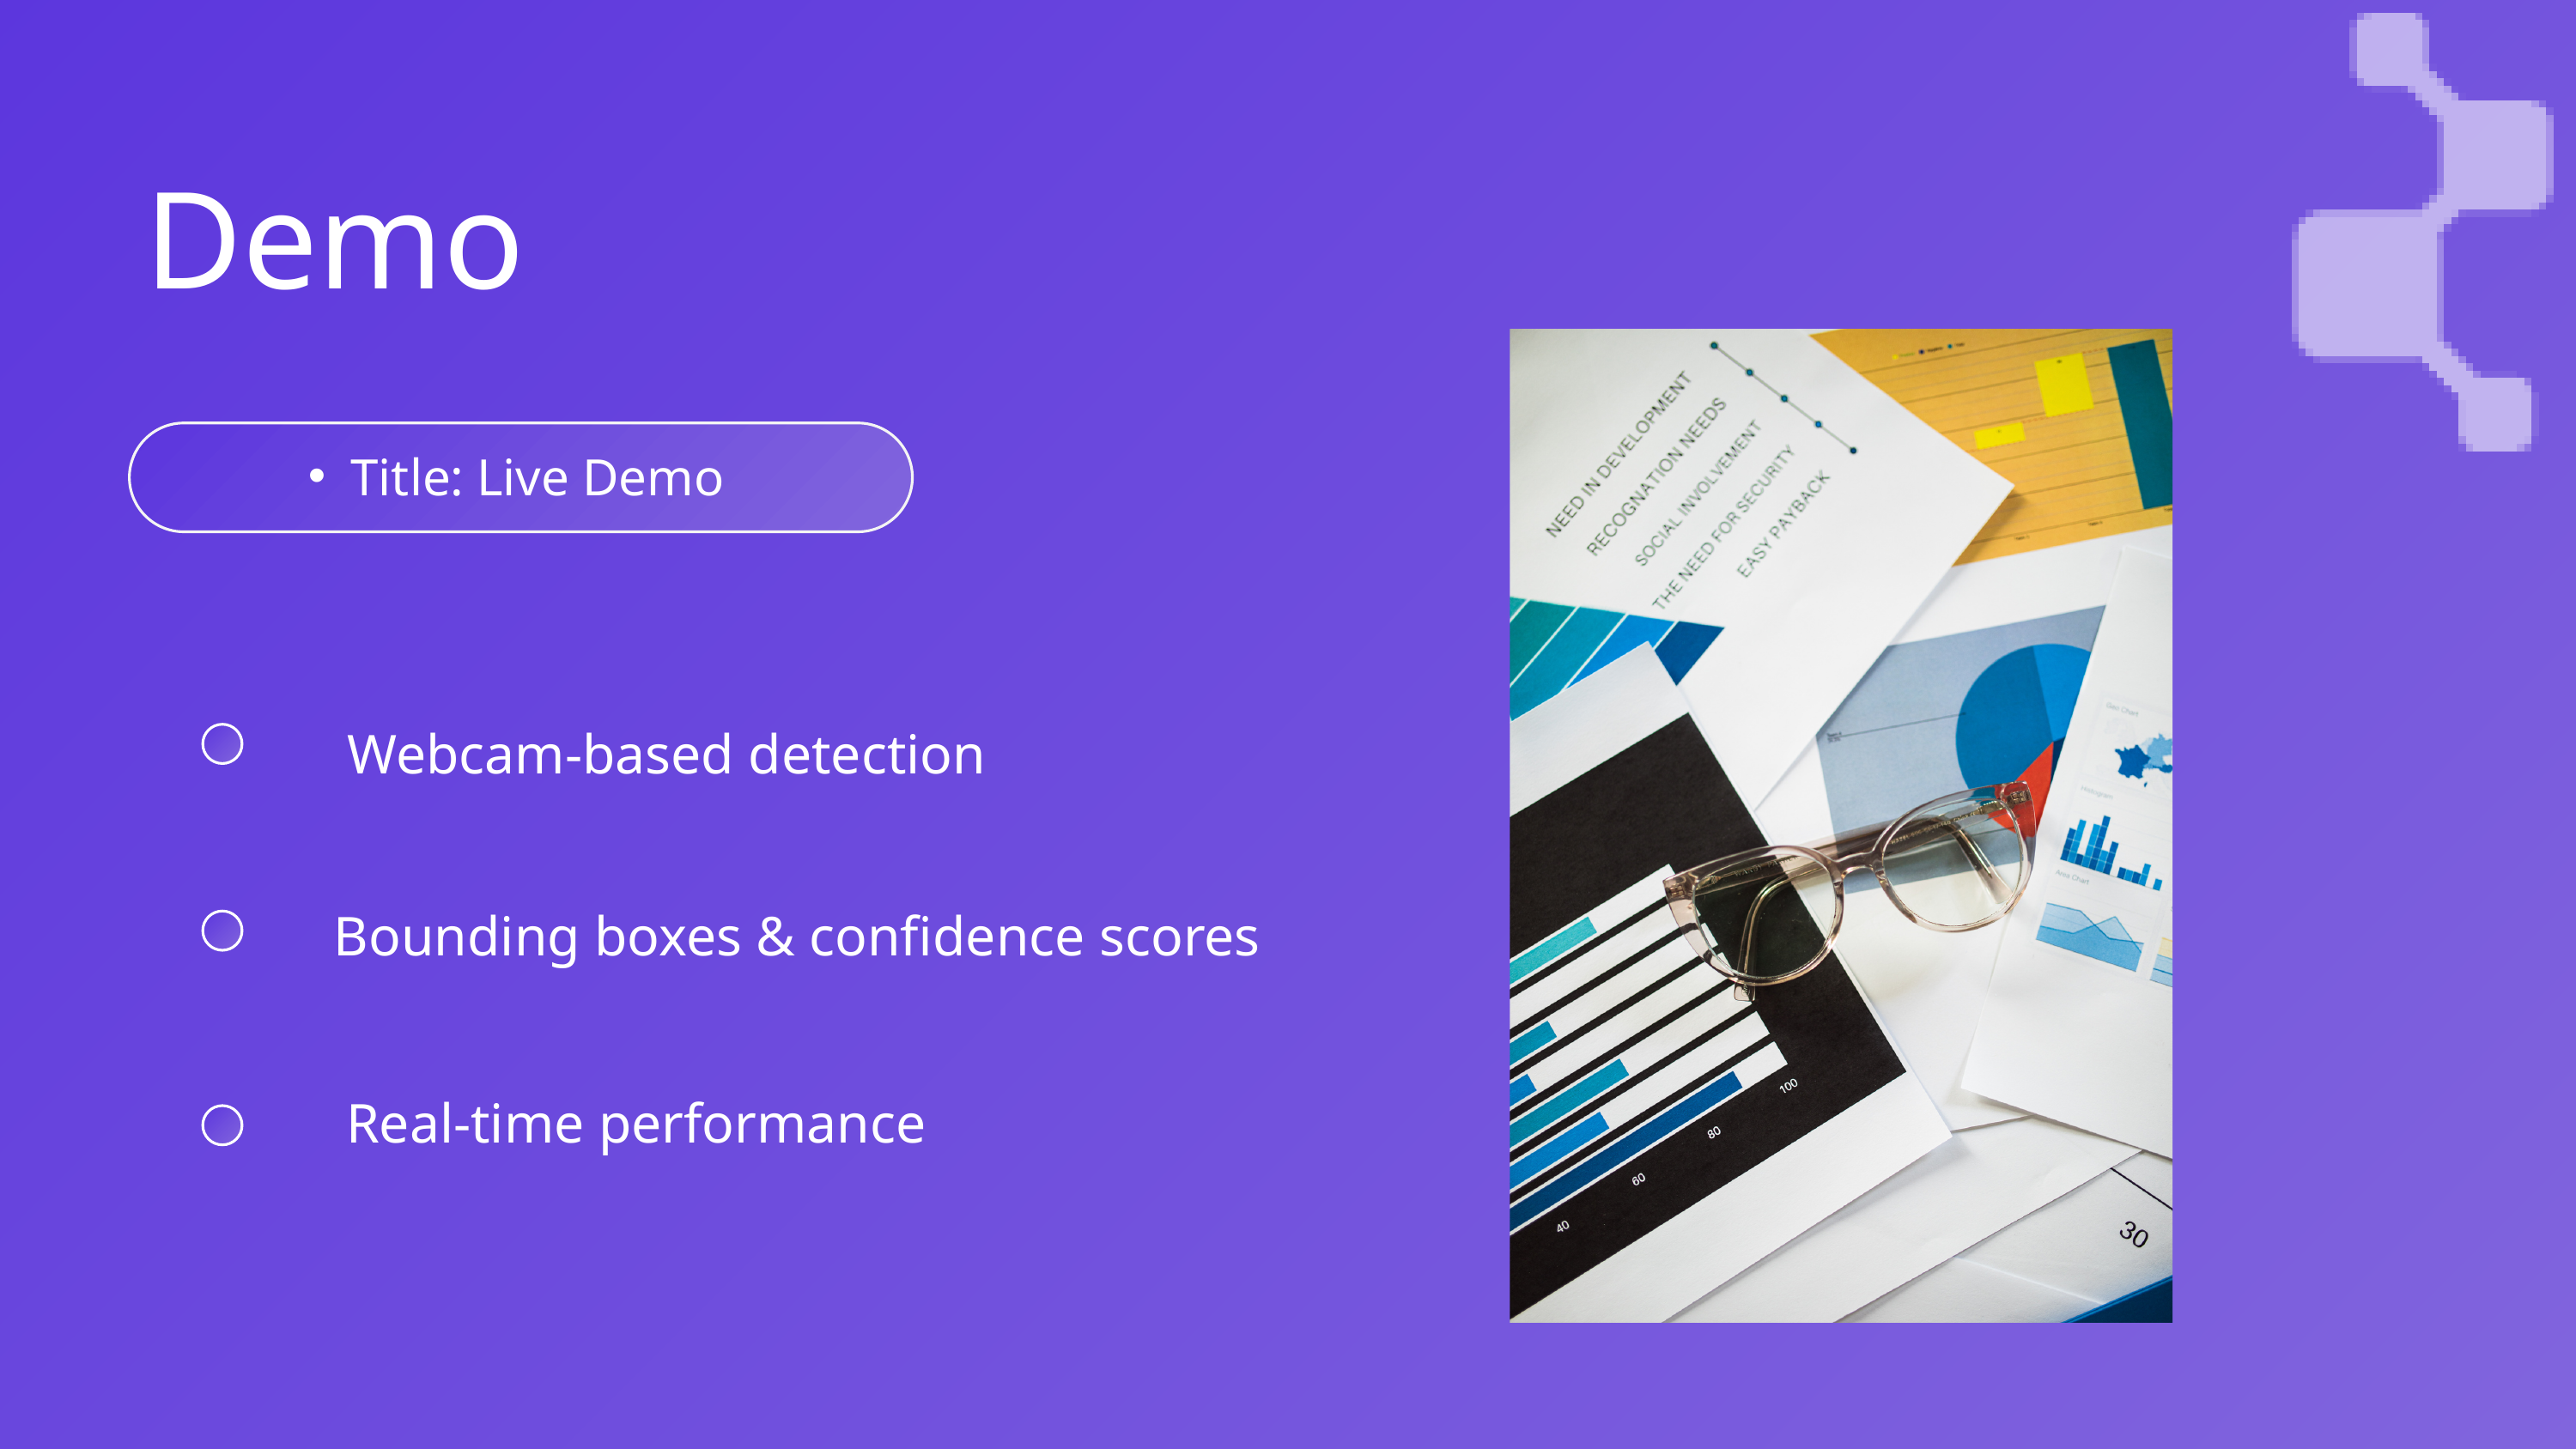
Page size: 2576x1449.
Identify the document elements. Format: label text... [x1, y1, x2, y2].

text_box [202, 724, 243, 764]
text_box Real-time performance [0, 1078, 1370, 1154]
text_box Webcam-based detection [0, 709, 1400, 785]
text_box Title: Live Demo [0, 435, 1169, 576]
text_box Demo [144, 167, 2123, 316]
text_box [202, 1105, 243, 1145]
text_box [129, 422, 913, 532]
text_box Bounding boxes & confidence scores [64, 891, 1531, 967]
text_box [2292, 13, 2554, 452]
text_box [1510, 329, 2173, 1323]
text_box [202, 911, 243, 951]
